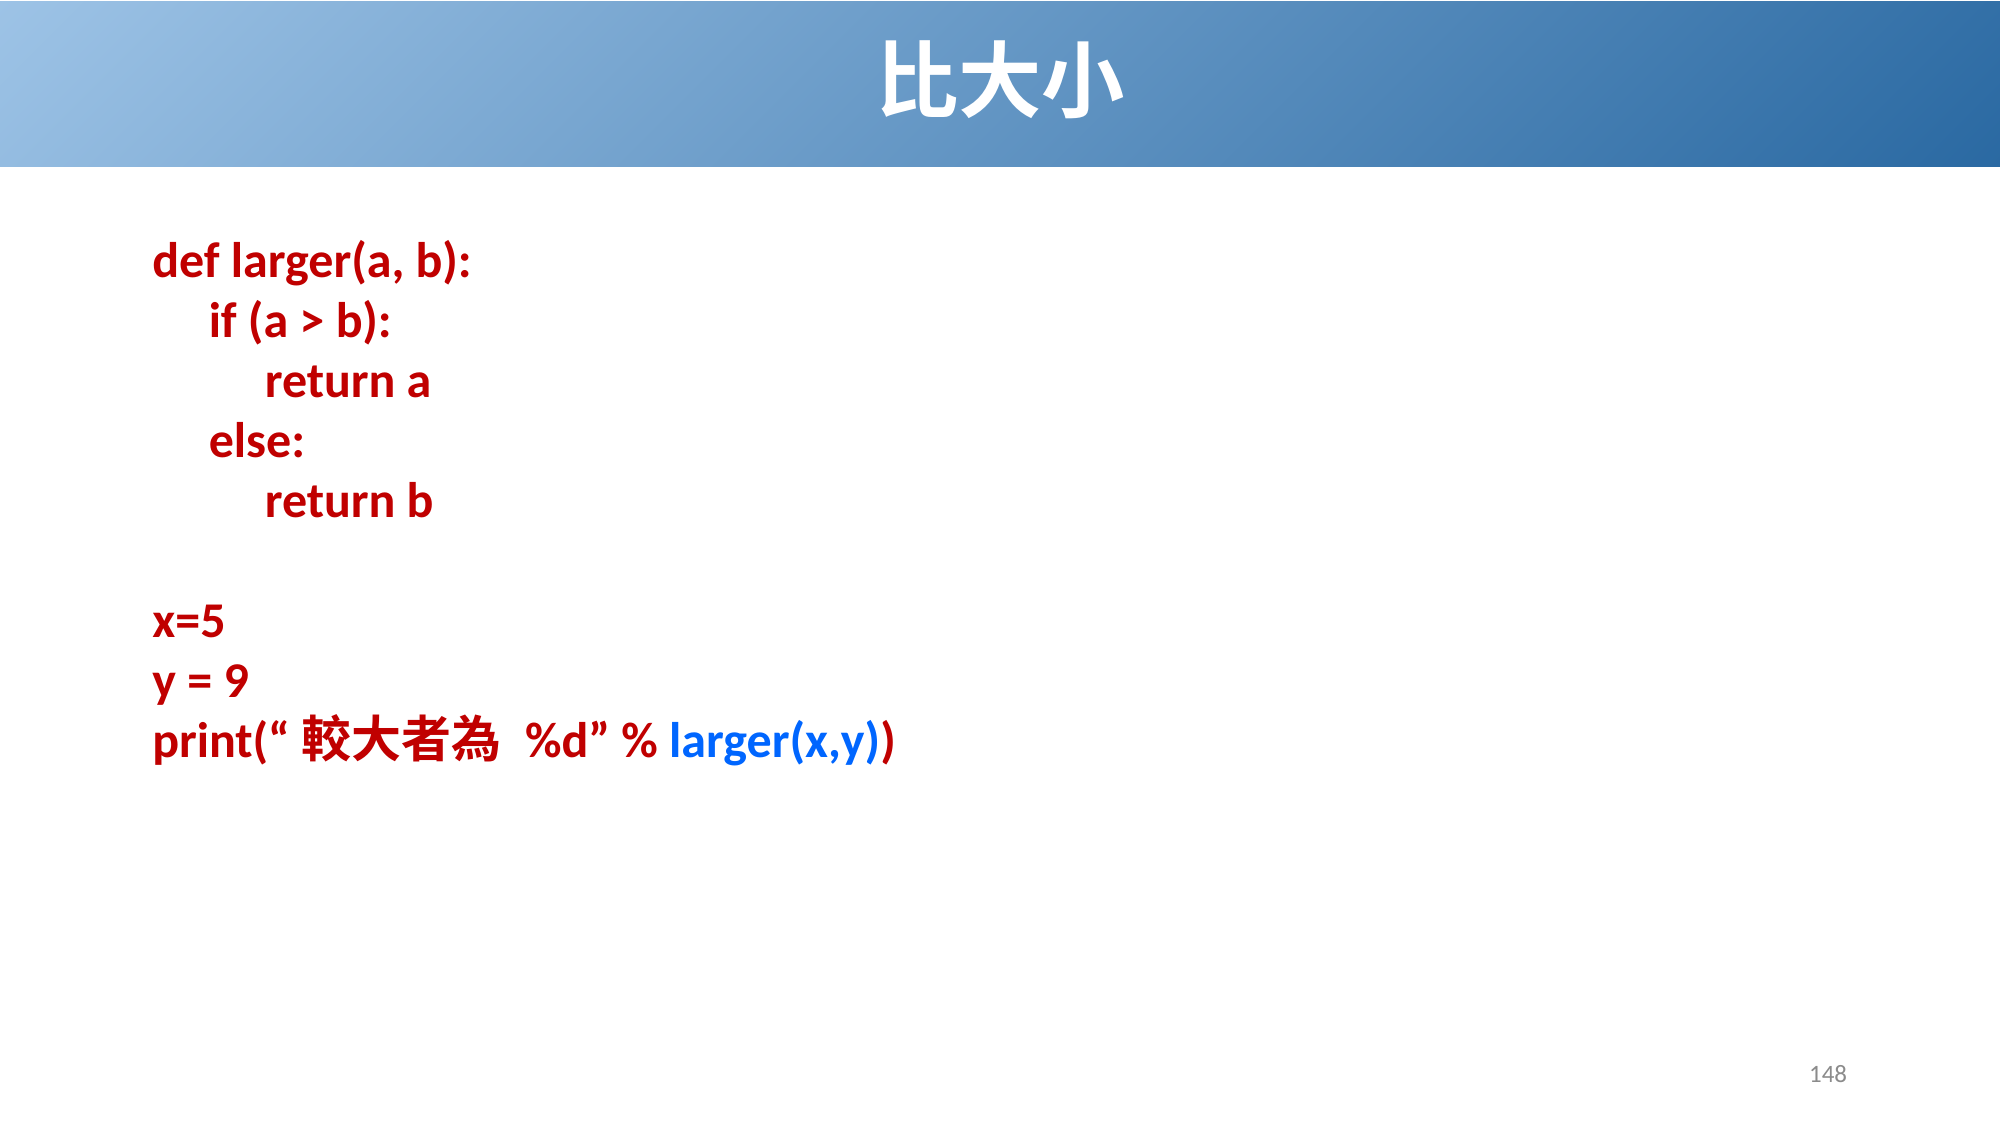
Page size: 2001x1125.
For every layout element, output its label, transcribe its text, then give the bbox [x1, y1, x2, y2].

slide_number 148 [1412, 1042, 1863, 1103]
title 比大小 [0, 1, 2000, 167]
list def larger(a, b): if (a > b): return a else: return b x=5 y = 9 print(“較大者為 %d” % larger(x,y)) [137, 219, 1863, 1039]
